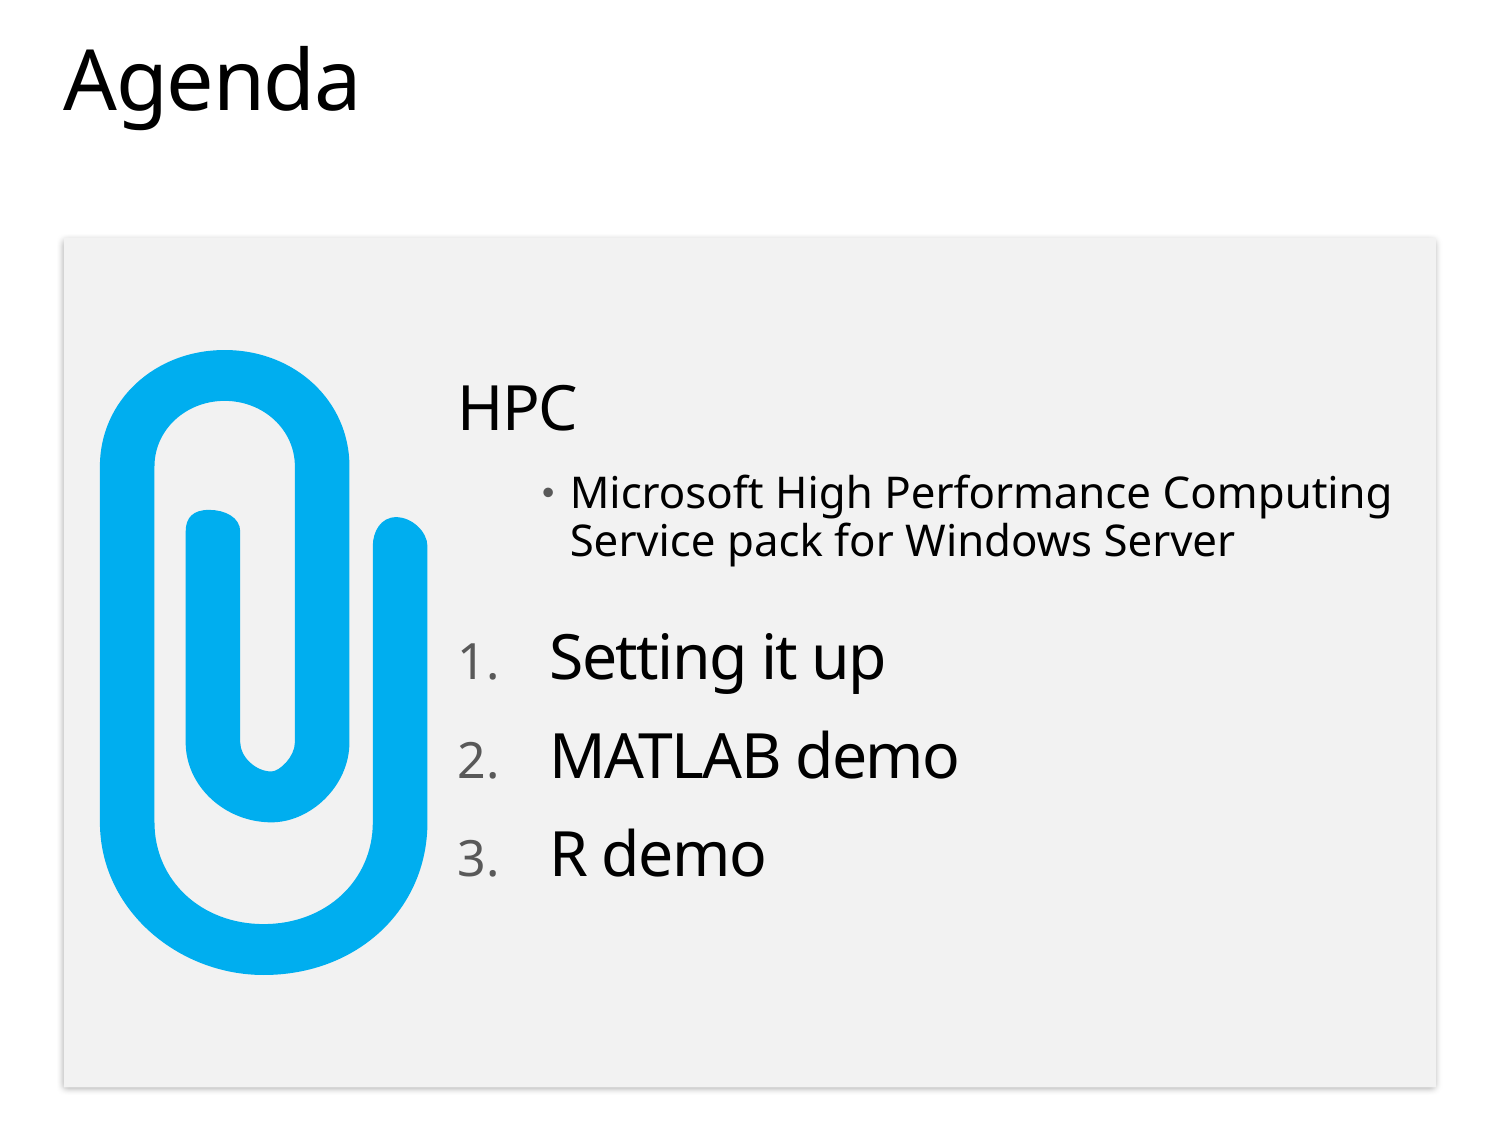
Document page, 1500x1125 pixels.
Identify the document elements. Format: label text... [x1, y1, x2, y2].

list HPC Microsoft High Performance Computing Service pack for Windows Server Setting it up MATLAB demo R demo [427, 338, 1408, 898]
title Agenda [63, 37, 1436, 130]
